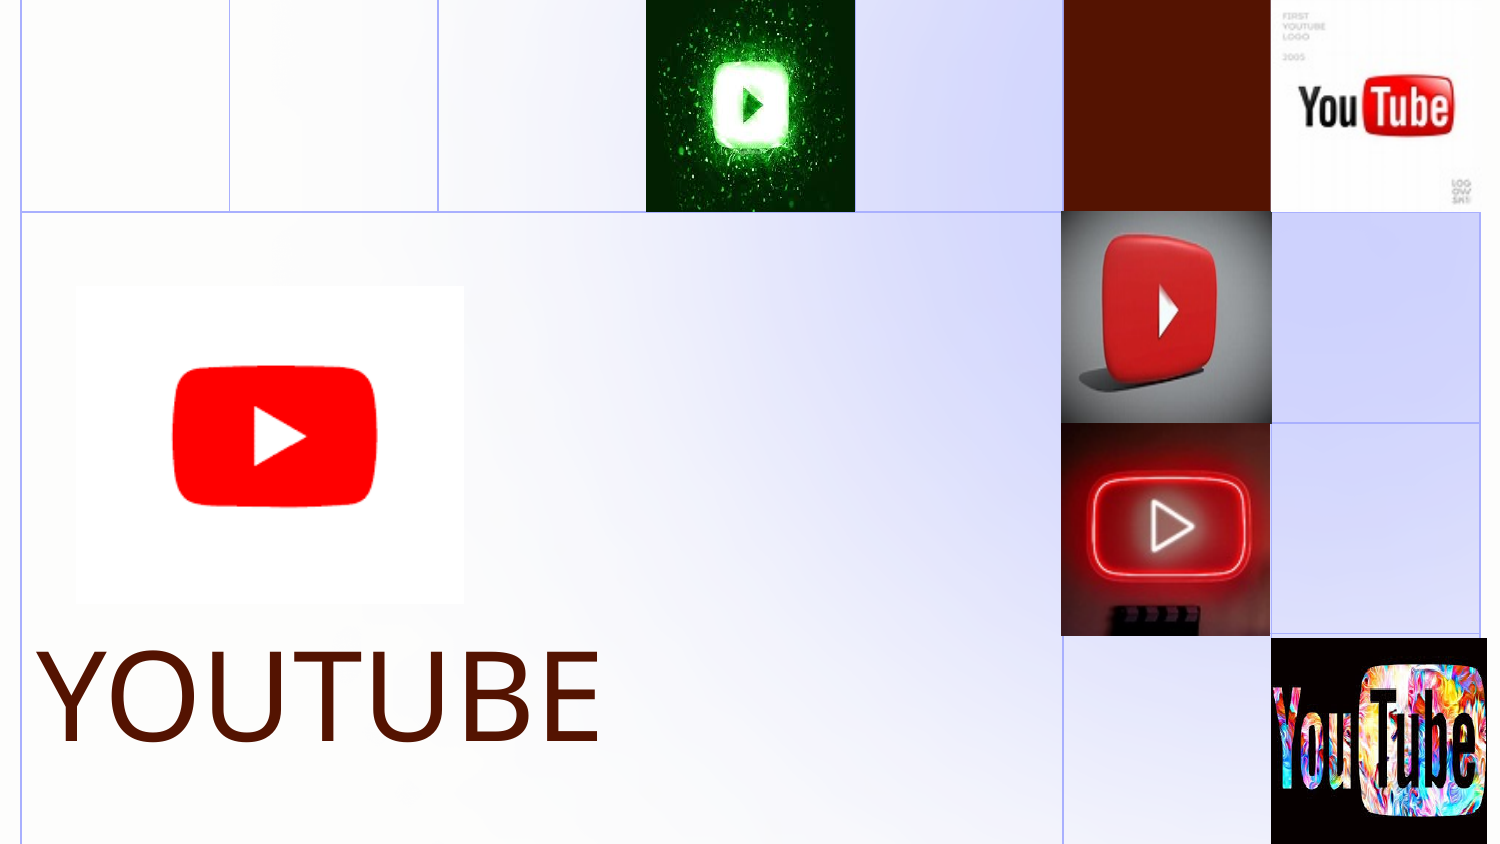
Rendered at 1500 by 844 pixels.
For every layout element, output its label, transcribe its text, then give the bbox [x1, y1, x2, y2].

picture [646, 0, 856, 212]
picture [1061, 0, 1483, 636]
picture [1271, 637, 1488, 844]
picture [76, 285, 465, 604]
title YOUTUBE [21, 174, 1062, 769]
